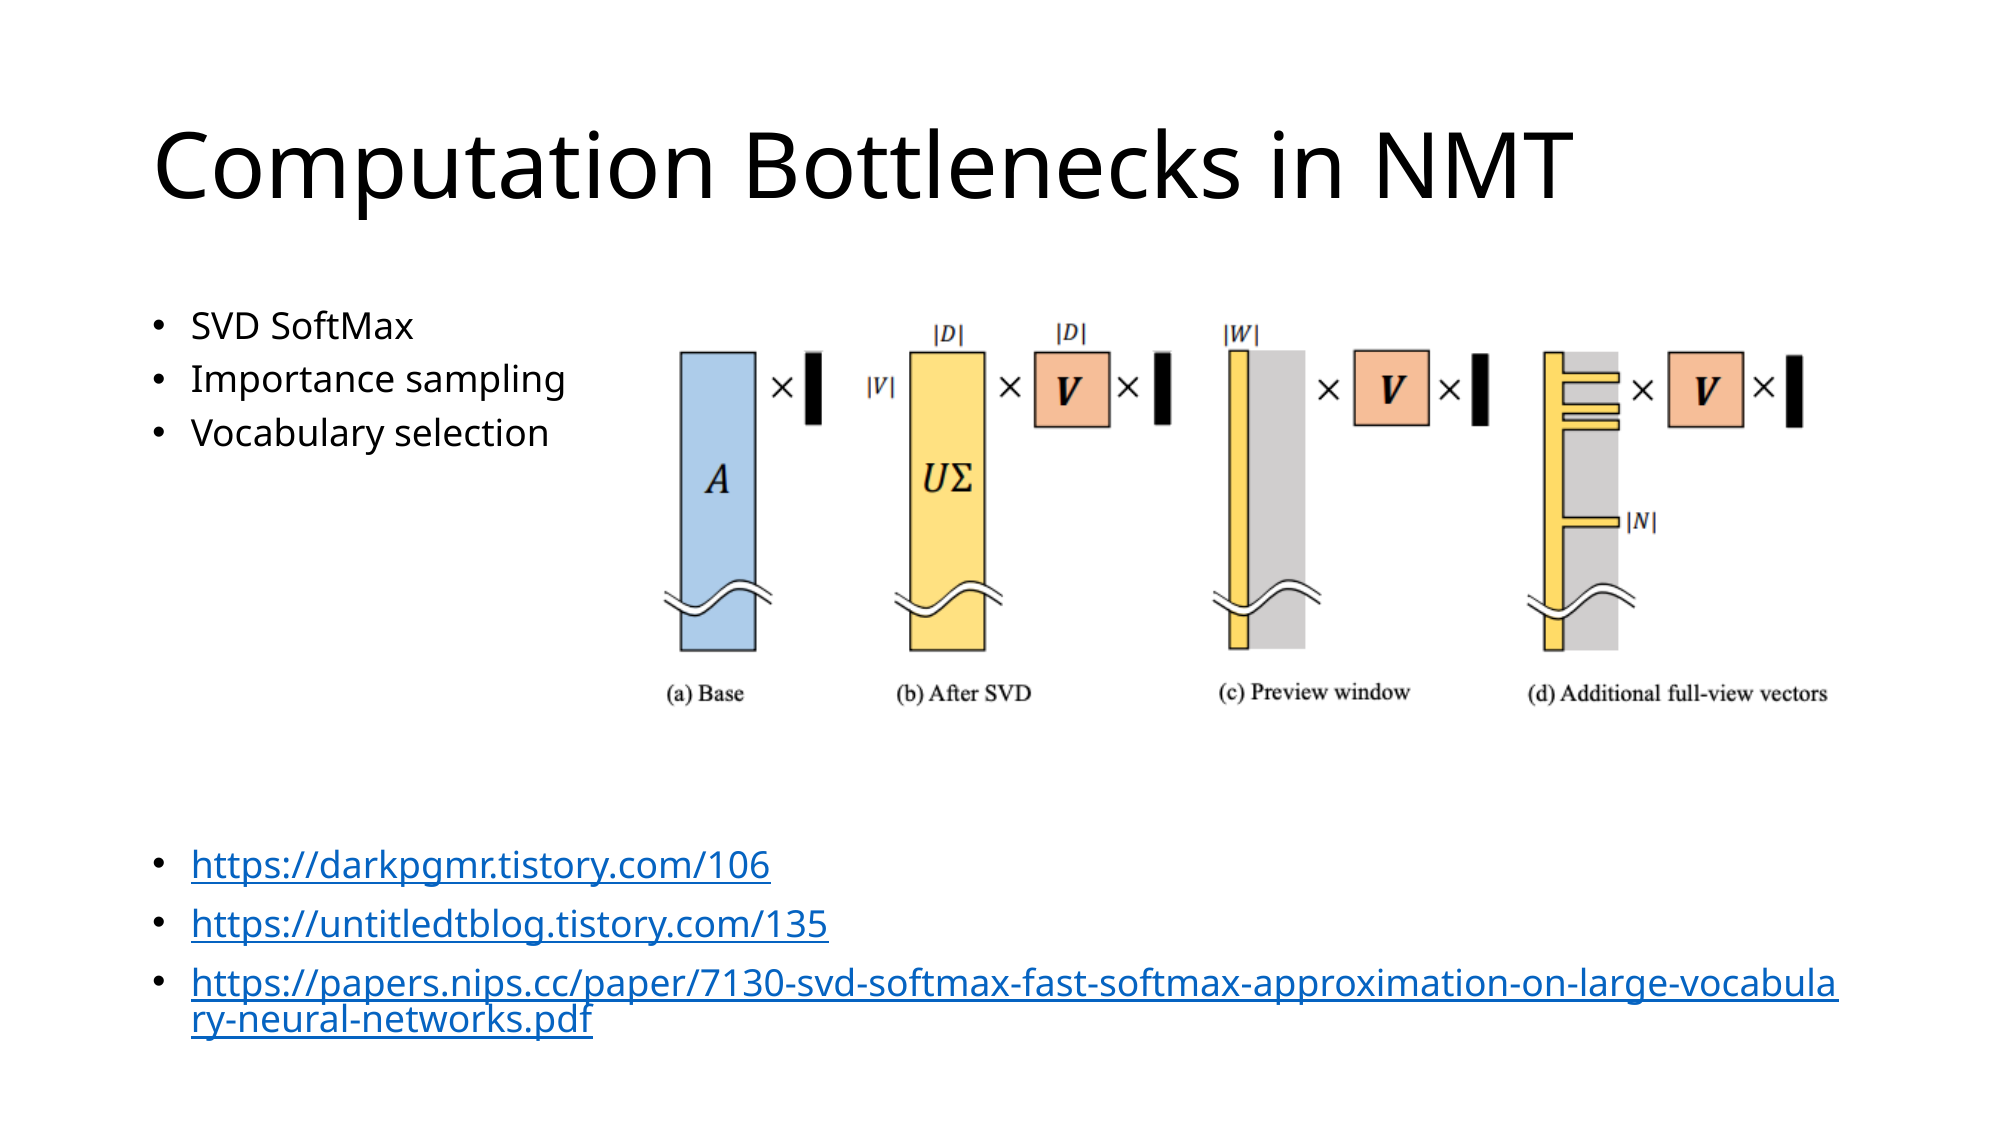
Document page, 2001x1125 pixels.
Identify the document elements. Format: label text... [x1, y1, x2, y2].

picture [644, 306, 1847, 719]
list SVD SoftMax Importance sampling Vocabulary selection https://darkpgmr.tistory.com/106 https://untitledtblog.tistory.com/135 https://papers.nips.cc/paper/7130-svd-softmax-fast-softmax-approximation-on-large-vocabulary-neural-networks.pdf [137, 299, 1863, 1014]
title Computation Bottlenecks in NMT [137, 59, 1863, 278]
